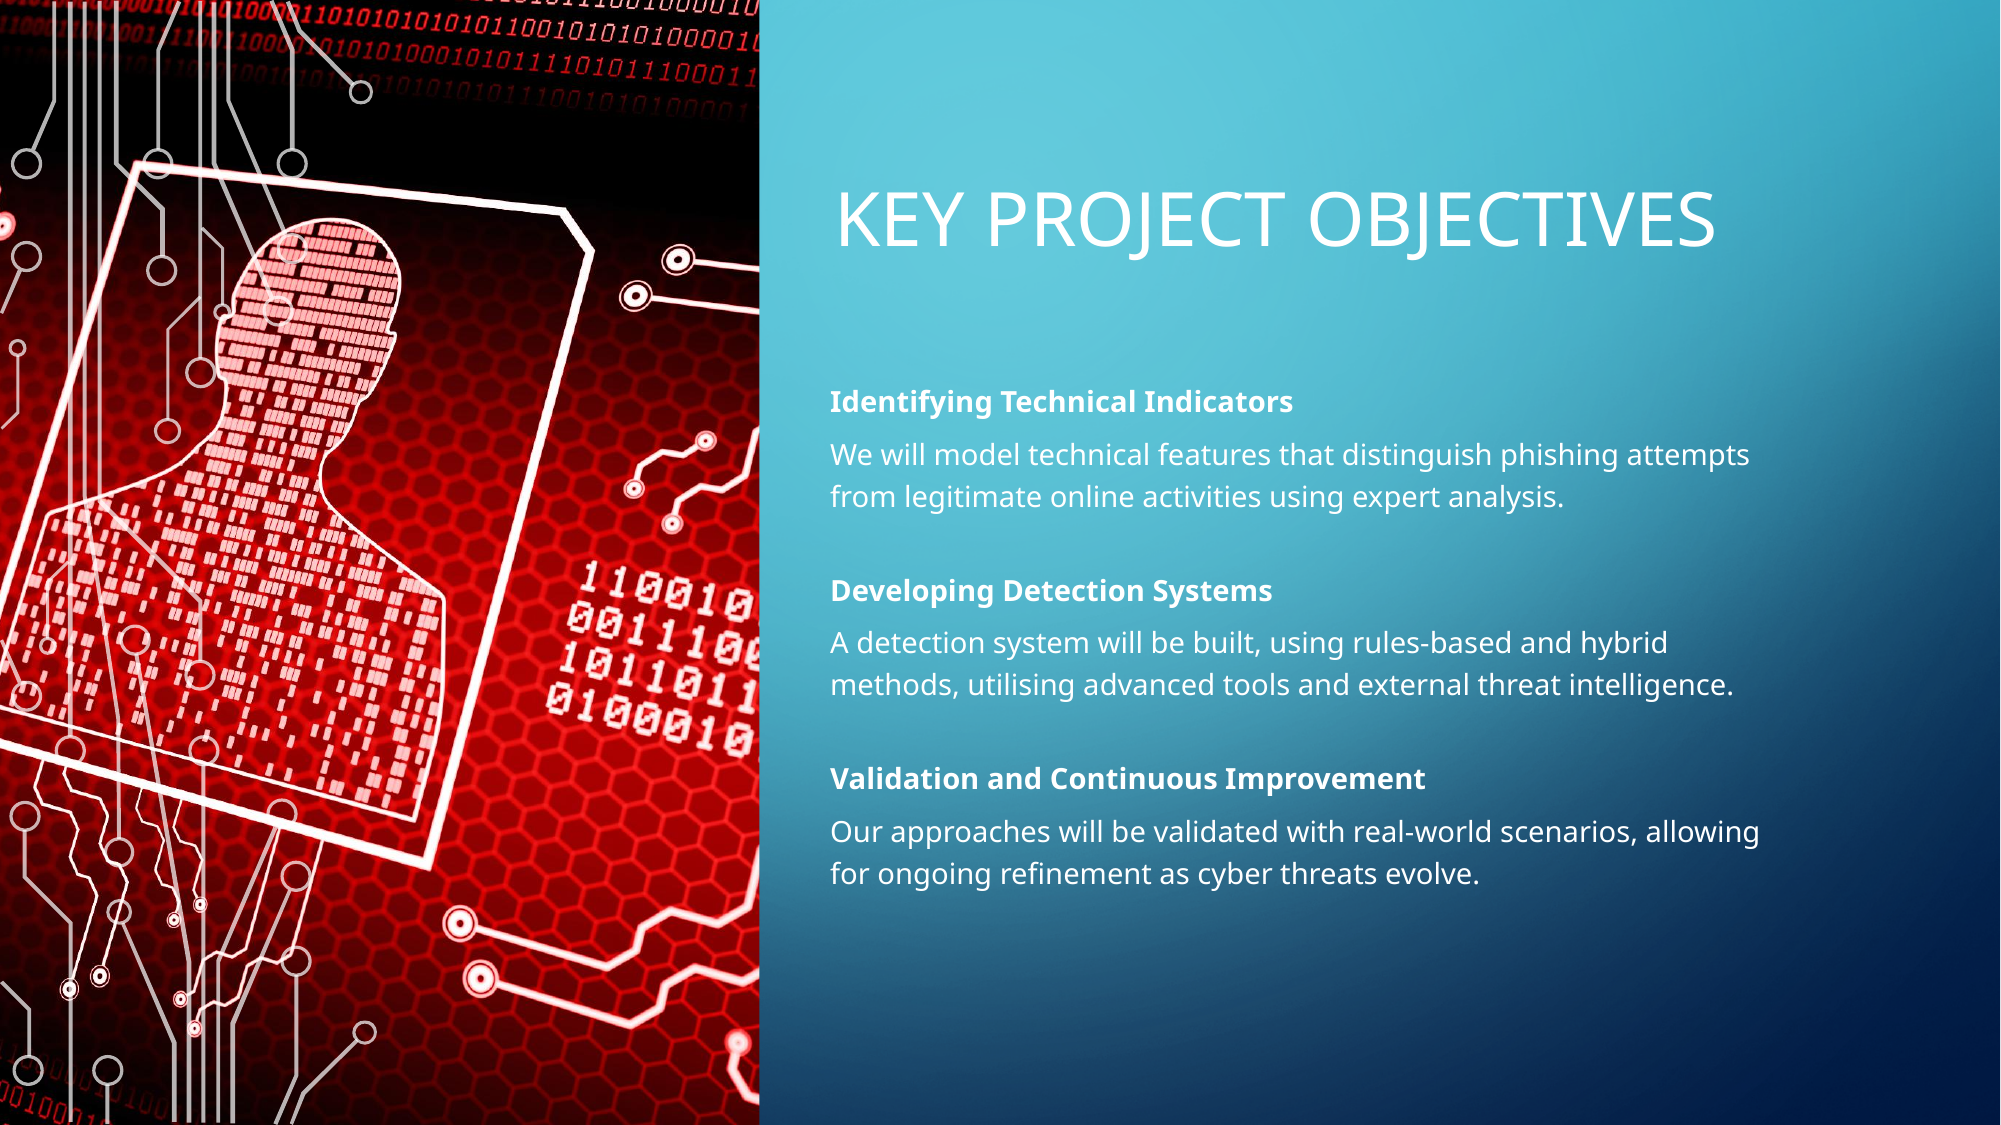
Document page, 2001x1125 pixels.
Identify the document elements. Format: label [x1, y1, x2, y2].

text_box [0, 0, 379, 1125]
text_box [760, 0, 2000, 1125]
list [379, 0, 760, 1125]
